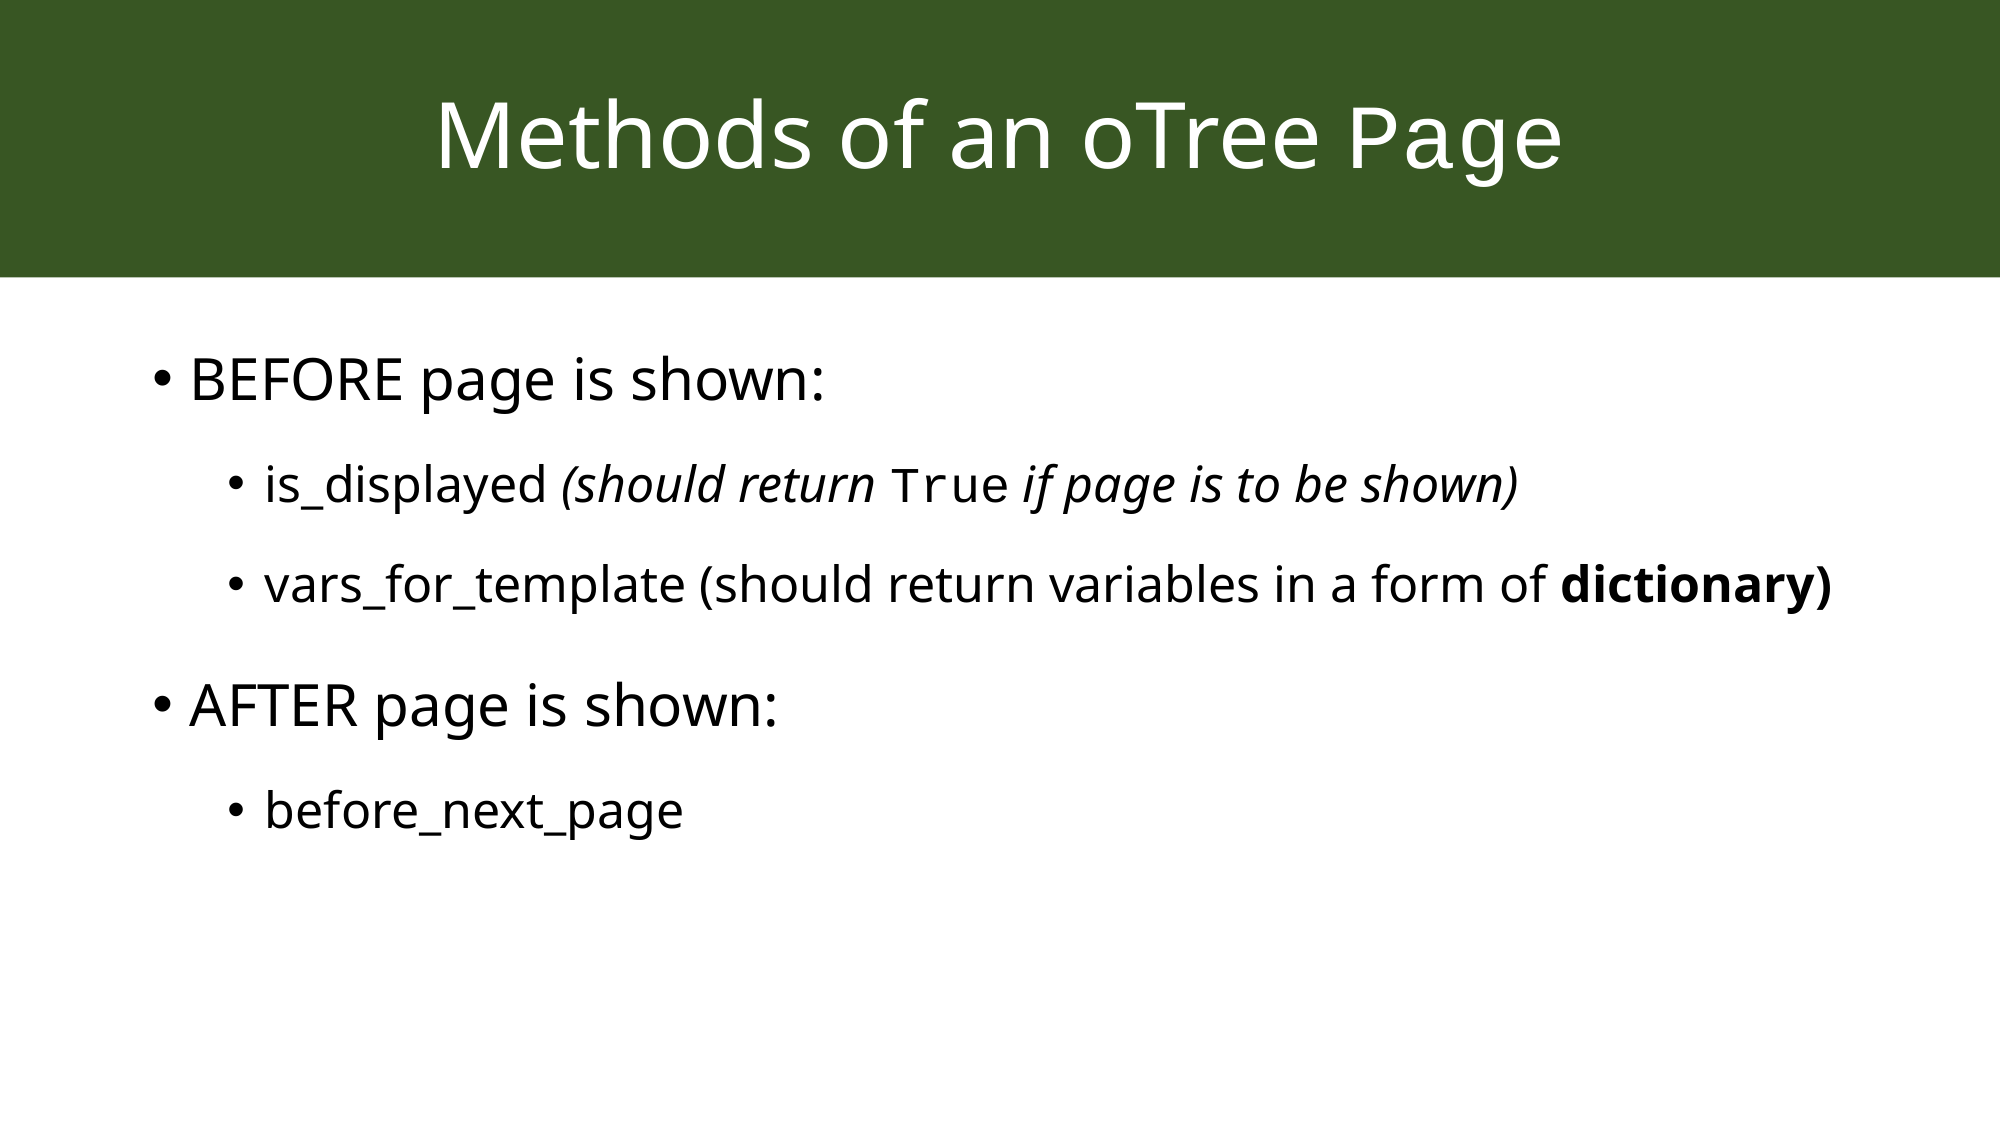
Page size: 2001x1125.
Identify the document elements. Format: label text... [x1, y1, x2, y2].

title Methods of an oTree Page [0, 0, 2000, 278]
list BEFORE page is shown: is_displayed (should return True if page is to be shown) vars_for_template (should return variables in a form of dictionary) AFTER page is shown: before_next_page [137, 299, 1863, 1014]
